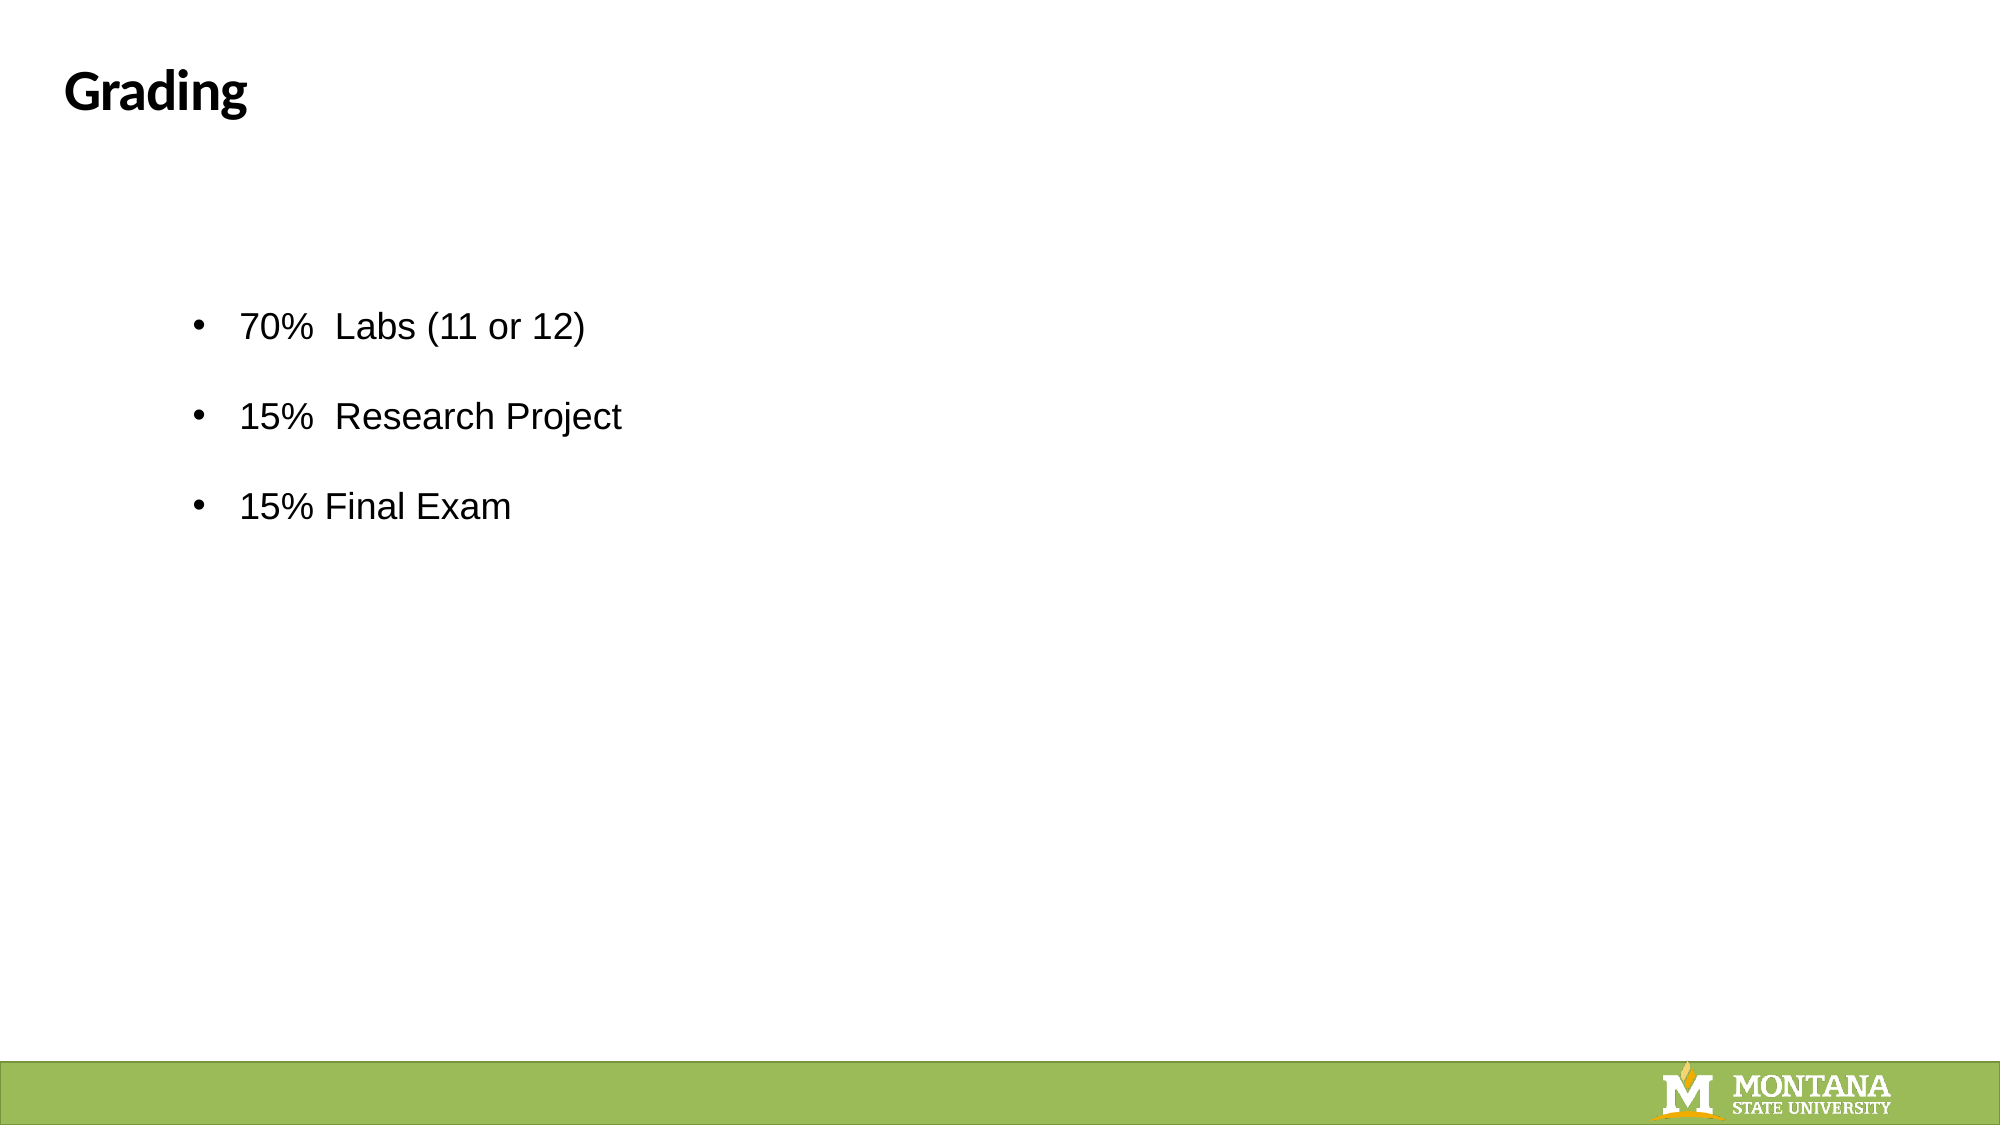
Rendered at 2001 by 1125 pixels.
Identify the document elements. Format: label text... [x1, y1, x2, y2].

picture [1649, 1060, 1892, 1122]
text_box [1892, 1060, 2000, 1125]
text_box Grading [62, 49, 938, 122]
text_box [0, 1060, 1647, 1125]
text_box 70% Labs (11 or 12) 15% Research Project 15% Final Exam [177, 249, 637, 535]
